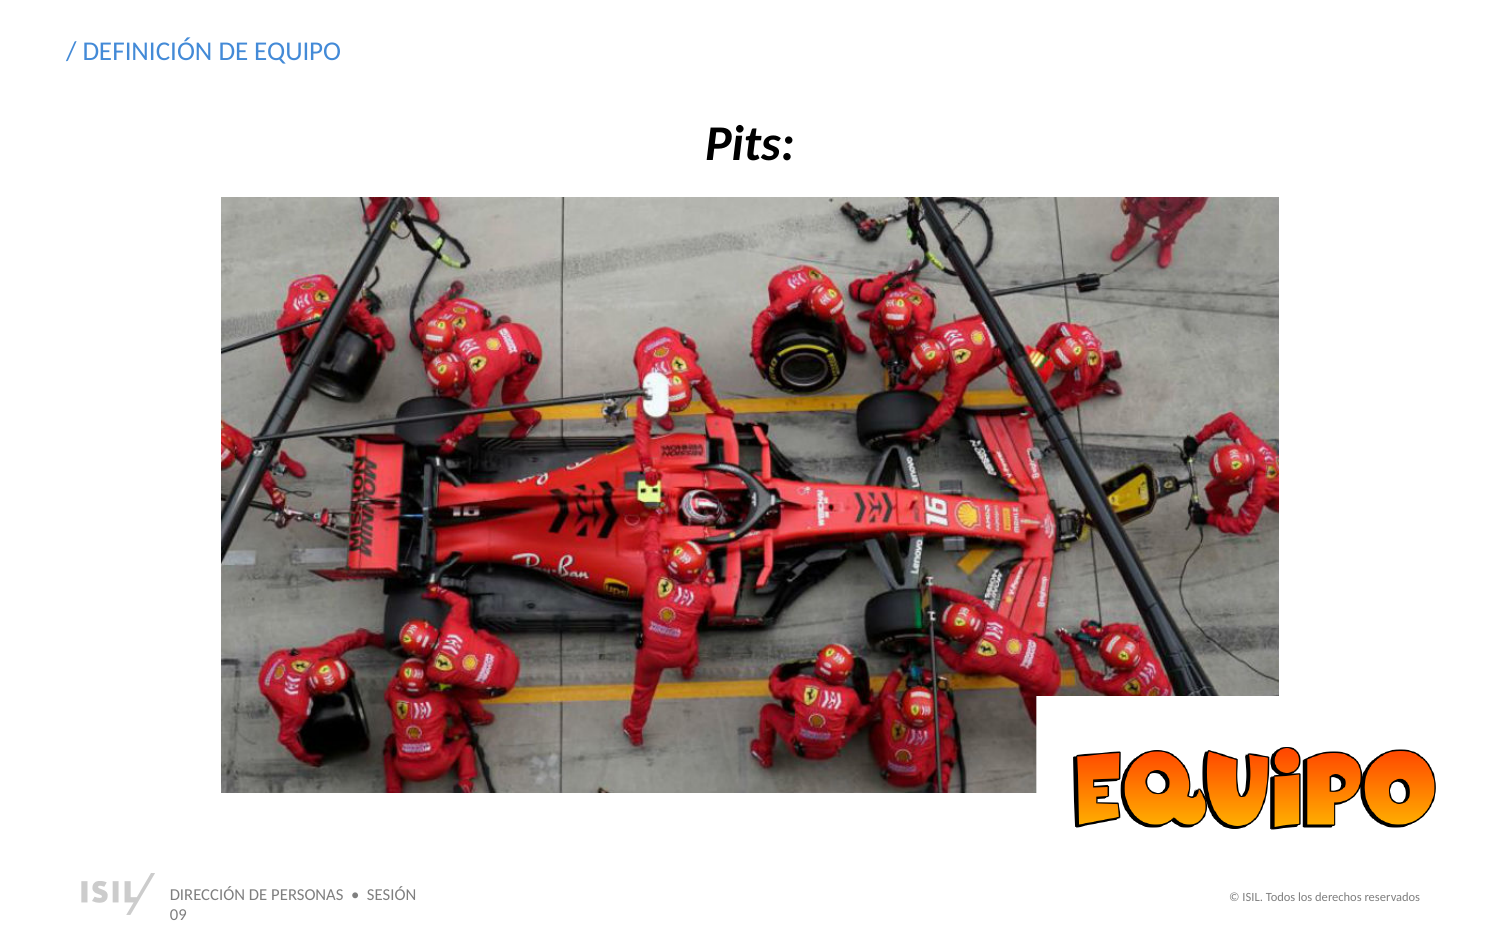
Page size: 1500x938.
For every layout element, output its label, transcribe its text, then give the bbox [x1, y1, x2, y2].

picture [220, 197, 1473, 867]
text_box / DEFINICIÓN DE EQUIPO [66, 33, 709, 66]
text_box Pits: [311, 102, 1189, 178]
